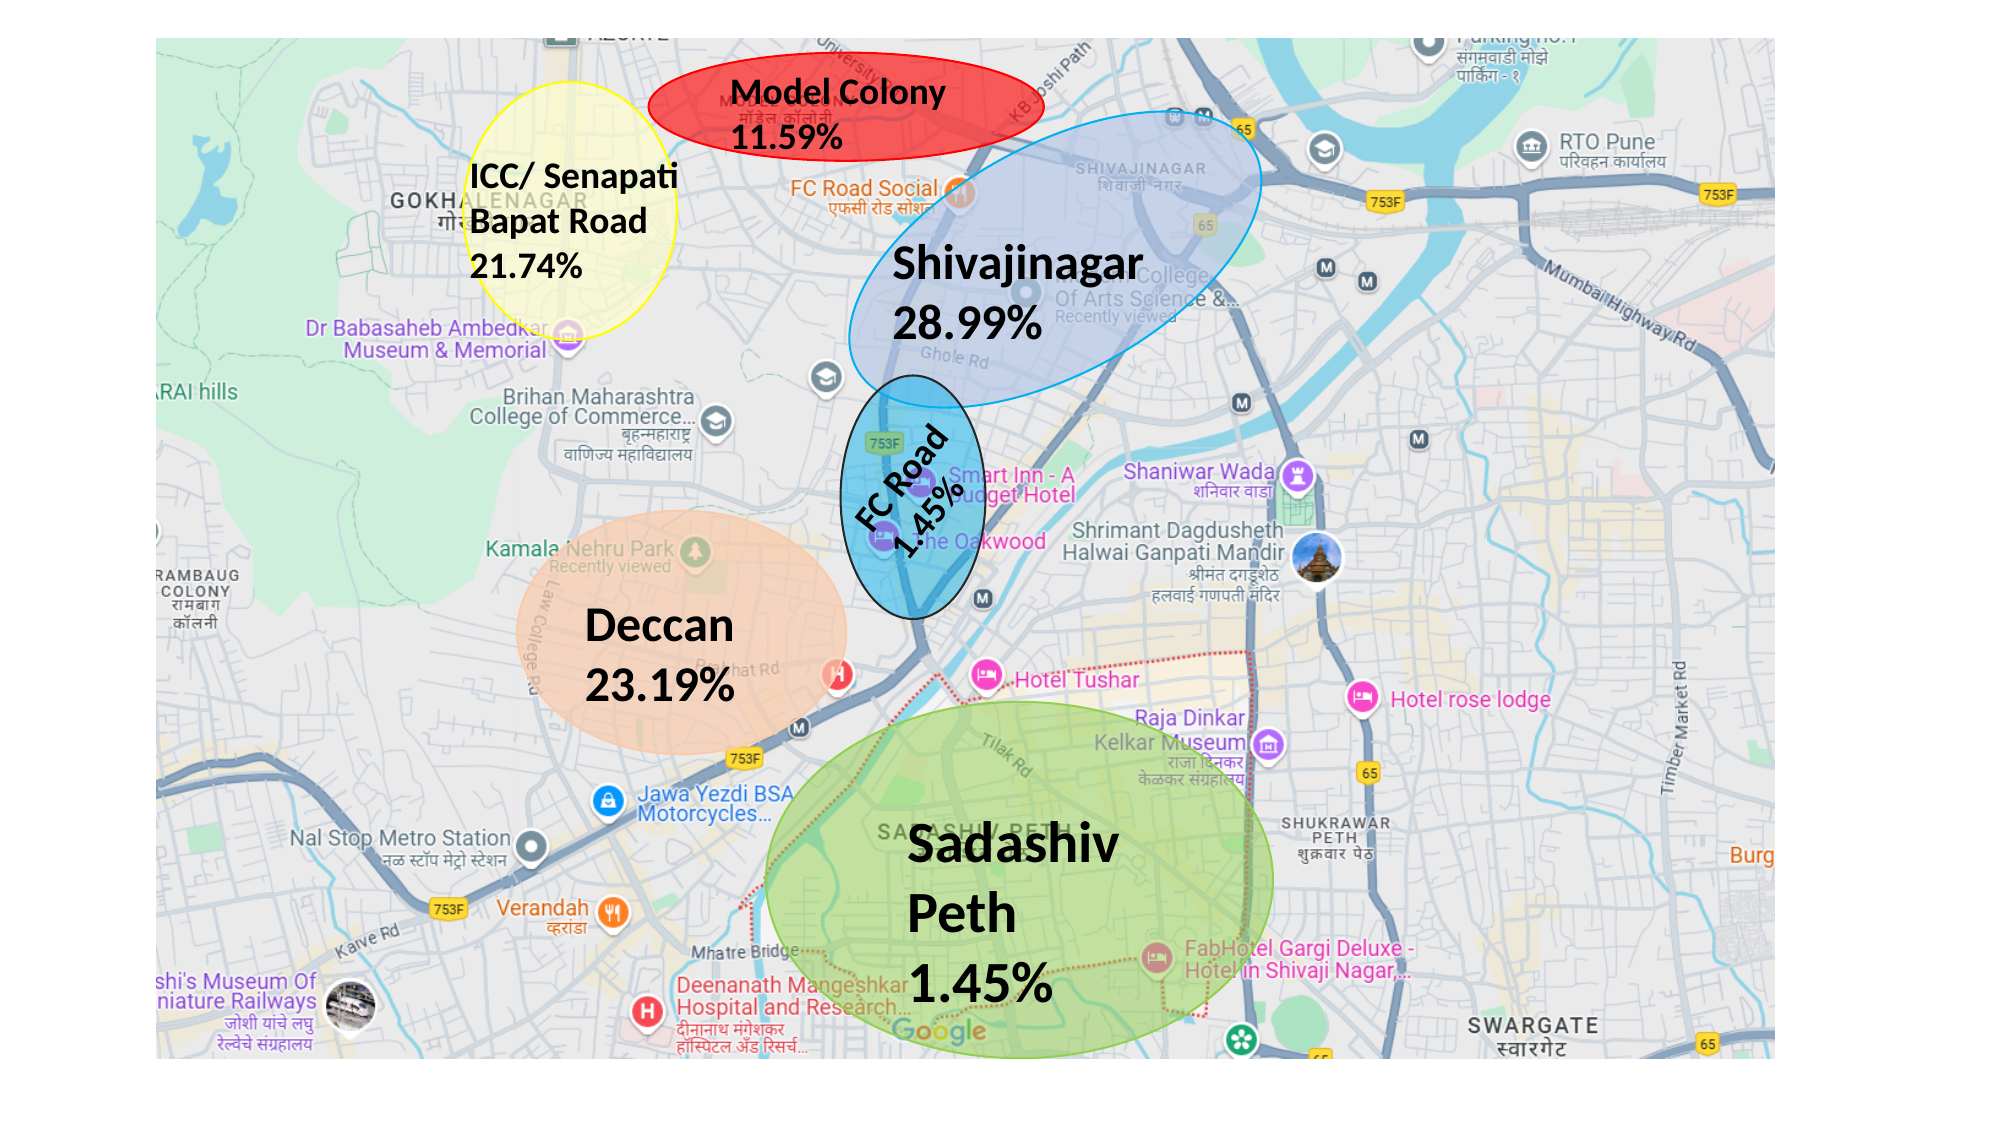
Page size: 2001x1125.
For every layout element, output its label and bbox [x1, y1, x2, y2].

list [156, 38, 1775, 1059]
